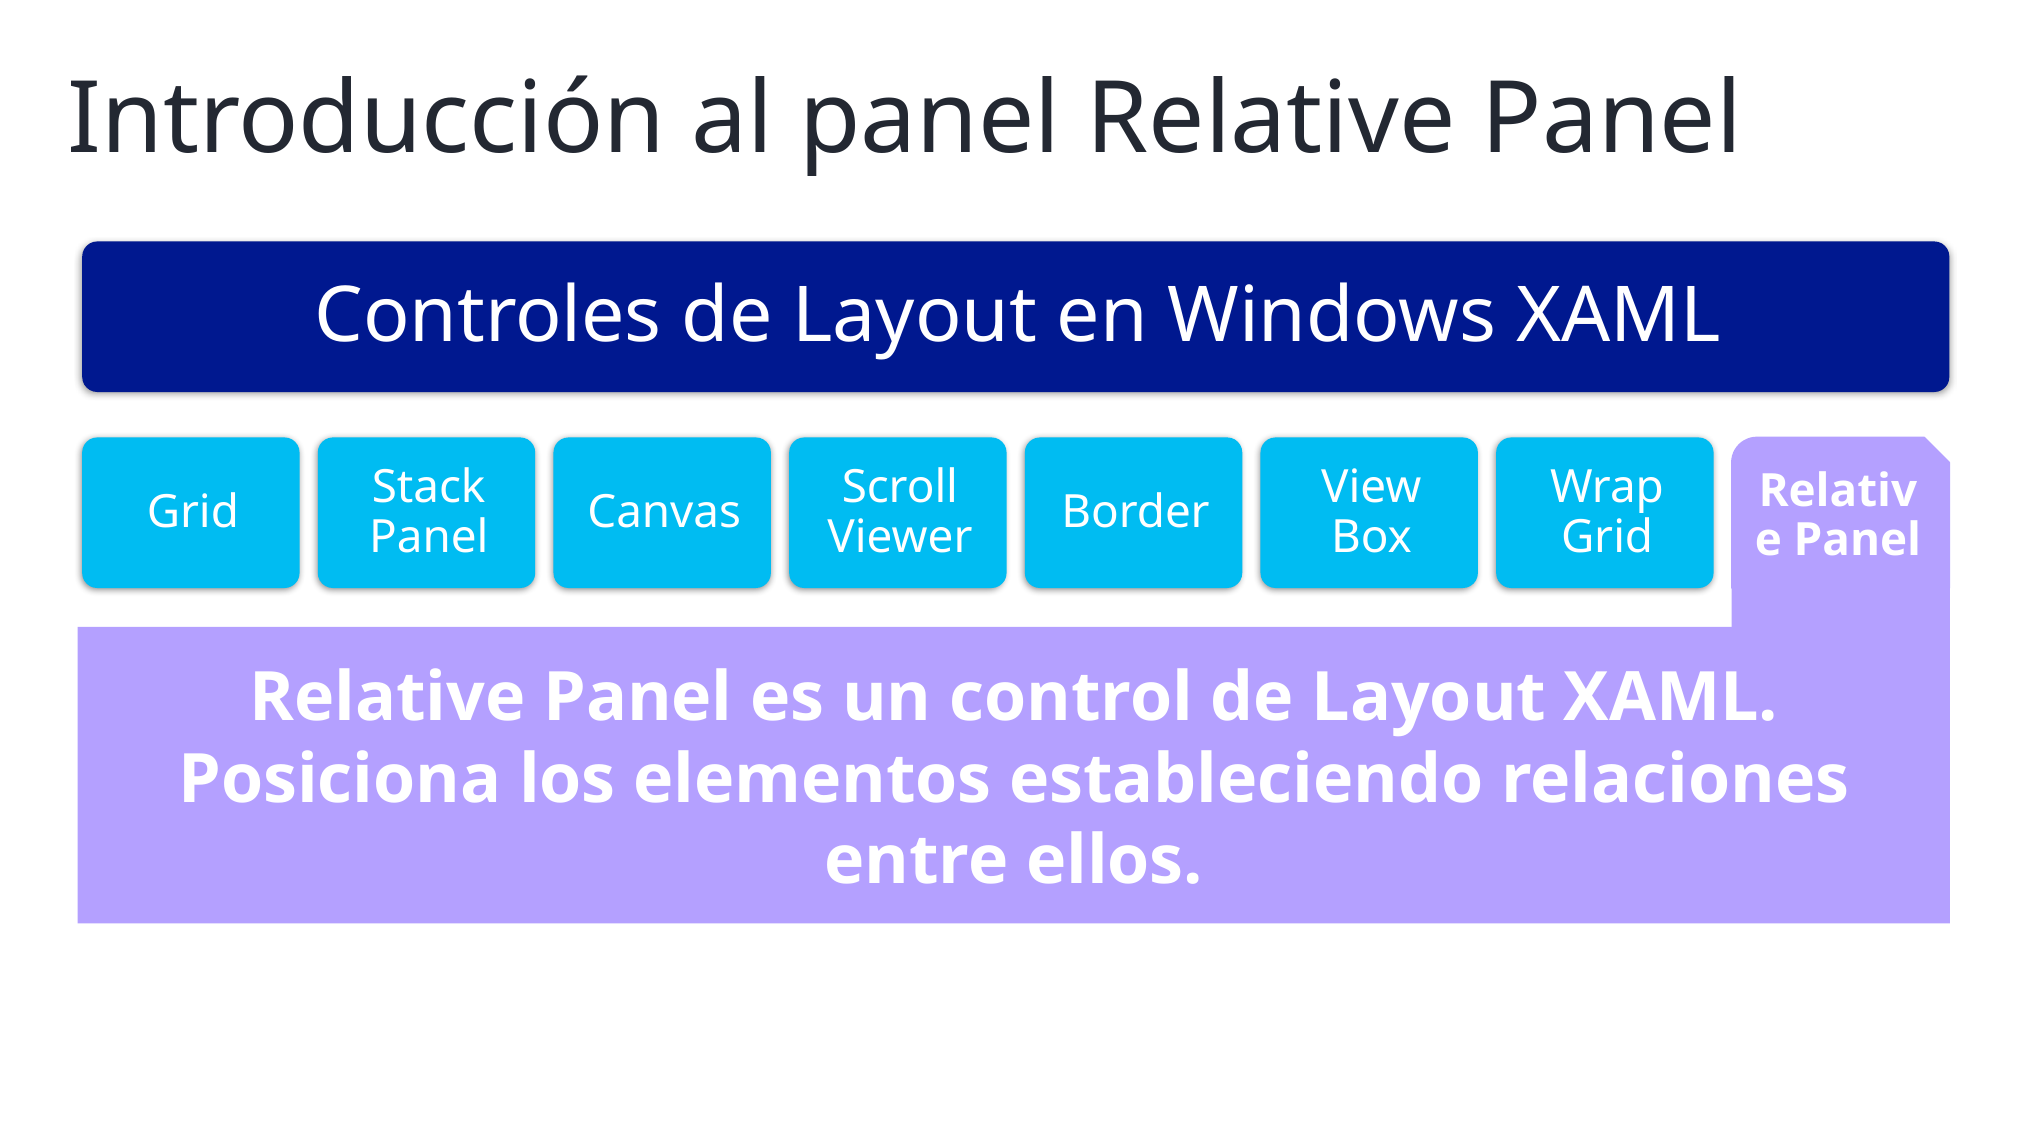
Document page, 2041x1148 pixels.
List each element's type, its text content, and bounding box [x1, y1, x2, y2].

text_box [80, 241, 1951, 589]
title Introducción al panel Relative Panel [45, 48, 1996, 199]
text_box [77, 551, 1951, 924]
